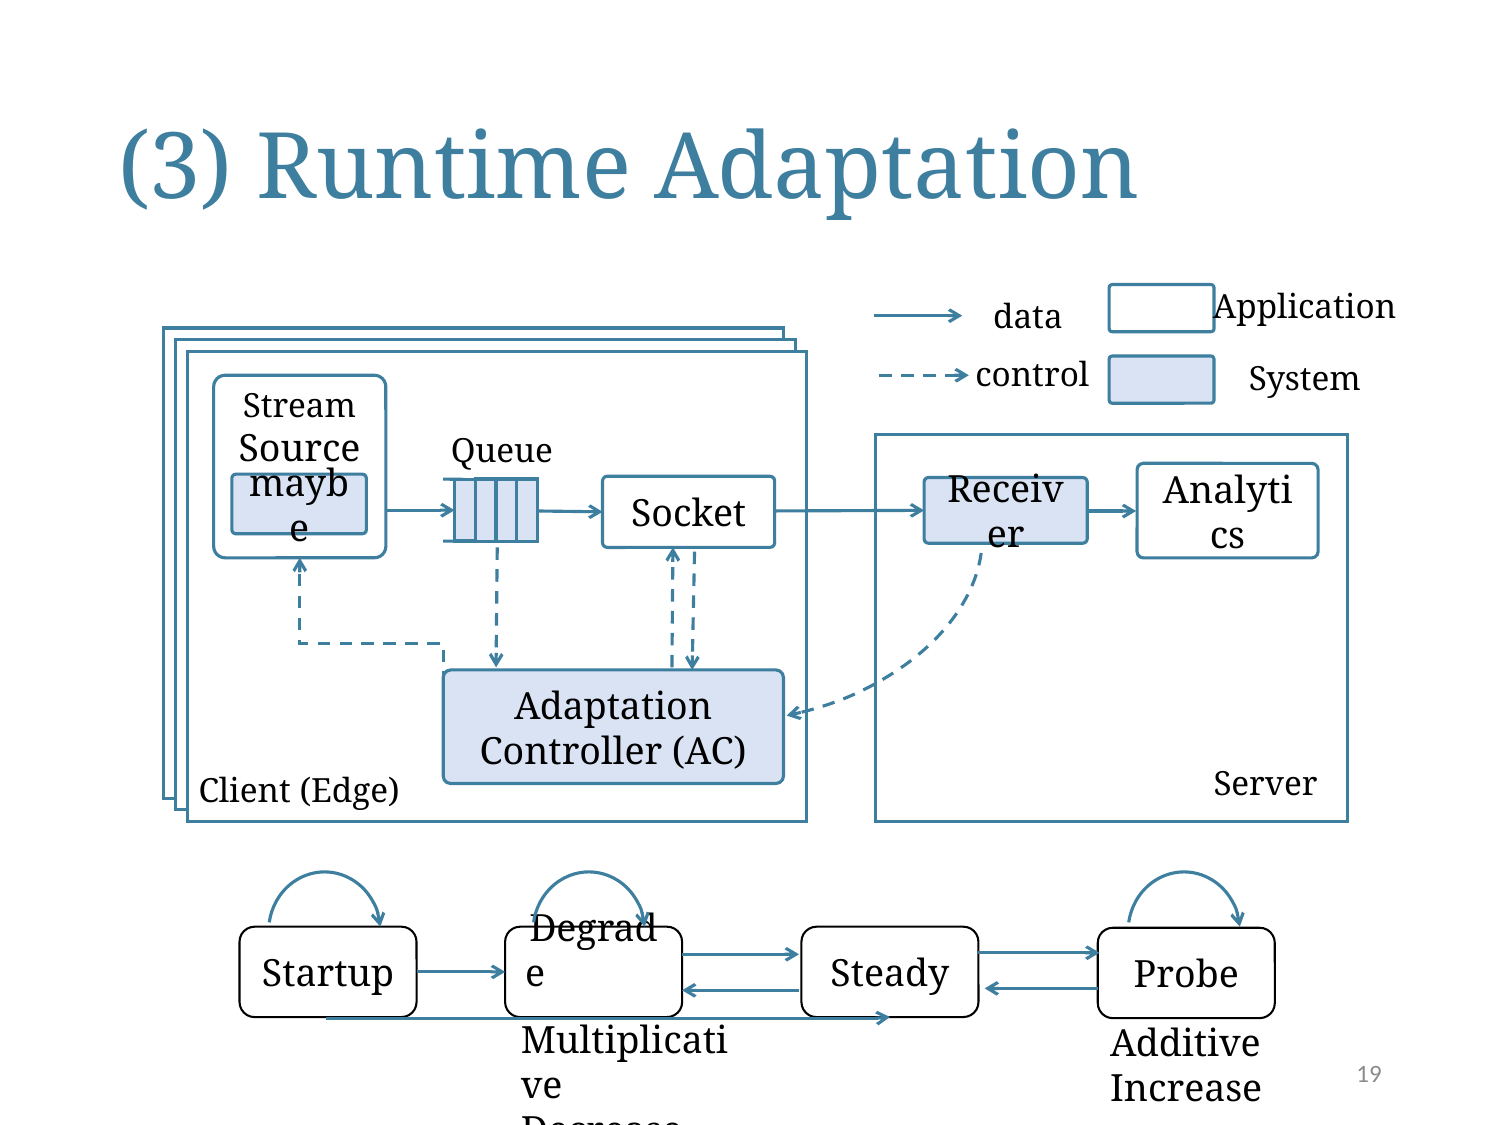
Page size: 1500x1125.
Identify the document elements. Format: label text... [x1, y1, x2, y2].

text_box Application [1198, 278, 1412, 333]
text_box [1108, 283, 1198, 333]
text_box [239, 871, 1275, 1019]
text_box Server [1198, 754, 1333, 810]
text_box control [960, 345, 1105, 401]
text_box Adaptation Controller (AC) [442, 668, 785, 785]
text_box [174, 339, 796, 811]
text_box Stream Source [212, 374, 387, 559]
text_box [163, 327, 785, 799]
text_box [443, 479, 538, 542]
slide_number 19 [1264, 1042, 1397, 1103]
text_box [186, 350, 808, 822]
text_box maybe [230, 473, 368, 535]
text_box [754, 552, 982, 720]
text_box [874, 434, 1348, 822]
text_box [506, 1008, 1264, 1118]
text_box data [978, 287, 1078, 343]
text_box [286, 571, 457, 715]
text_box Analytics [1136, 462, 1320, 559]
title (3) Runtime Adaptation [103, 59, 1397, 278]
text_box Socket [601, 475, 776, 549]
text_box Client (Edge) [183, 761, 415, 817]
text_box Queue [436, 421, 568, 476]
text_box Receiver [923, 476, 1089, 545]
text_box System [1233, 349, 1376, 405]
text_box [1108, 354, 1216, 405]
